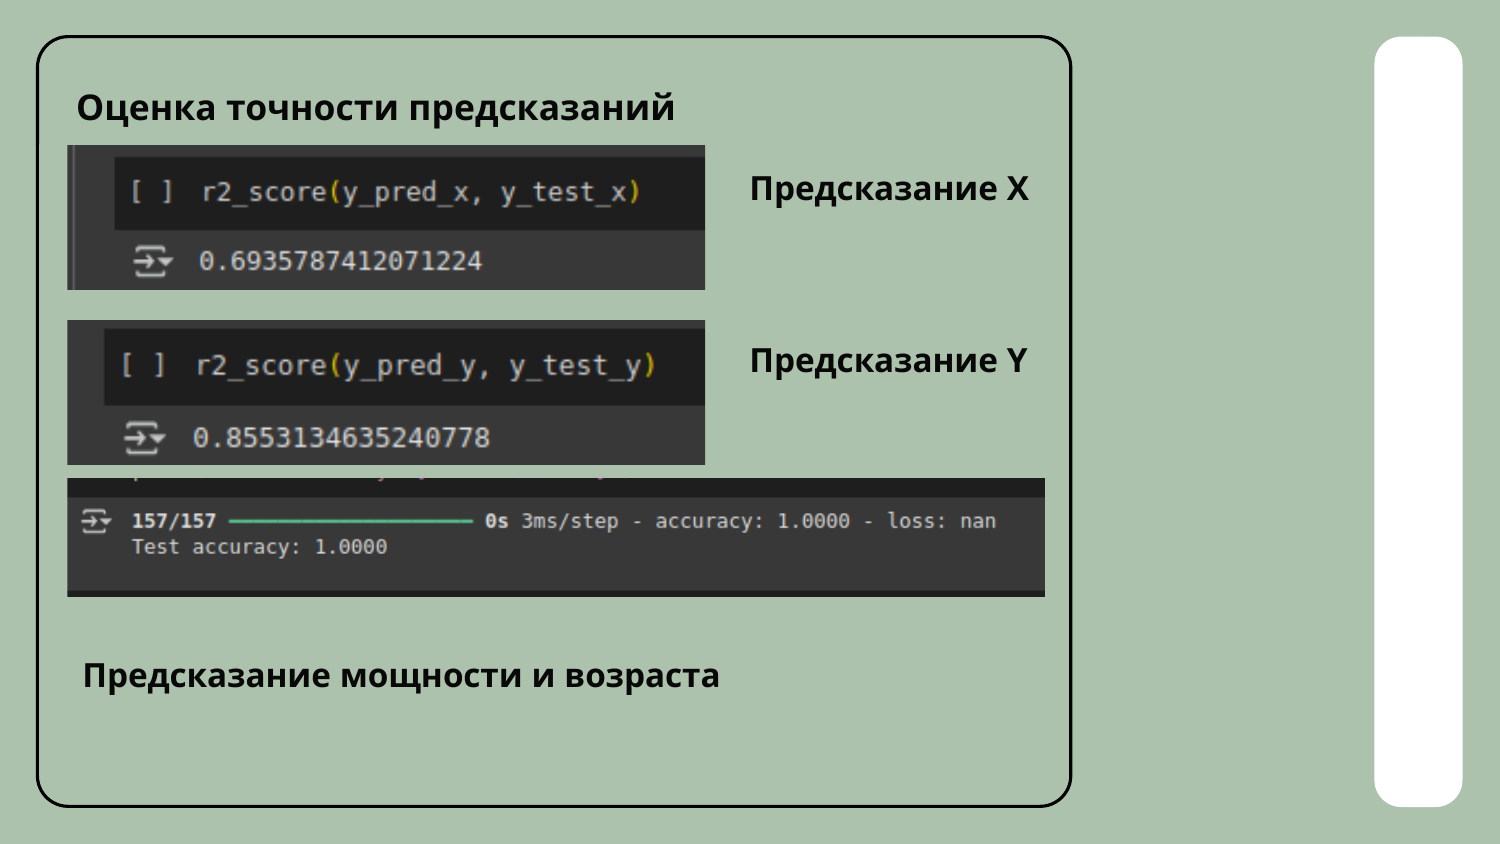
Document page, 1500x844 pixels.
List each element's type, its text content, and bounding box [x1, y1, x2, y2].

text_box Предсказание Y [734, 323, 1093, 461]
text_box Предсказание мощности и возраста [67, 638, 1045, 776]
text_box Предсказание X [734, 152, 1093, 290]
picture [67, 145, 706, 290]
text_box Оценка точности предсказаний [61, 69, 1037, 146]
picture [67, 478, 1046, 597]
picture [67, 320, 706, 465]
